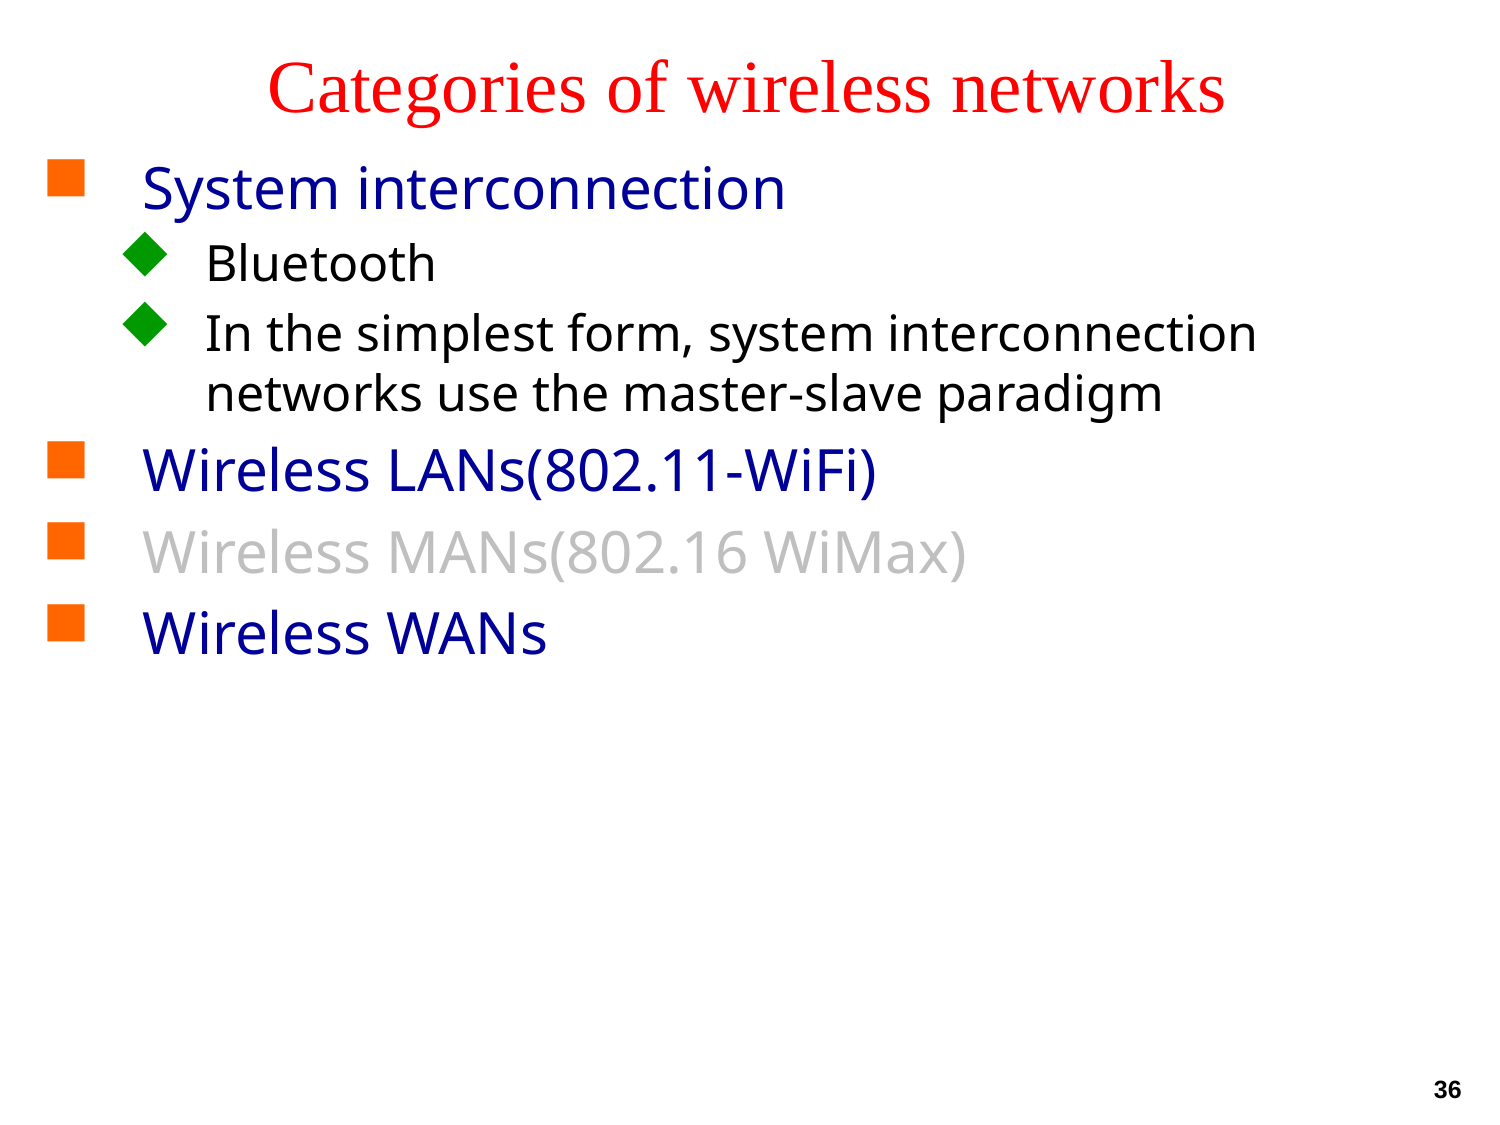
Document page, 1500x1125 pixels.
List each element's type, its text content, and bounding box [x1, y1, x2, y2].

list System interconnection Bluetooth In the simplest form, system interconnection networks use the master-slave paradigm Wireless LANs(802.11-WiFi) Wireless MANs(802.16 WiMax) Wireless WANs [27, 144, 1463, 1093]
title Categories of wireless networks [25, 25, 1469, 141]
